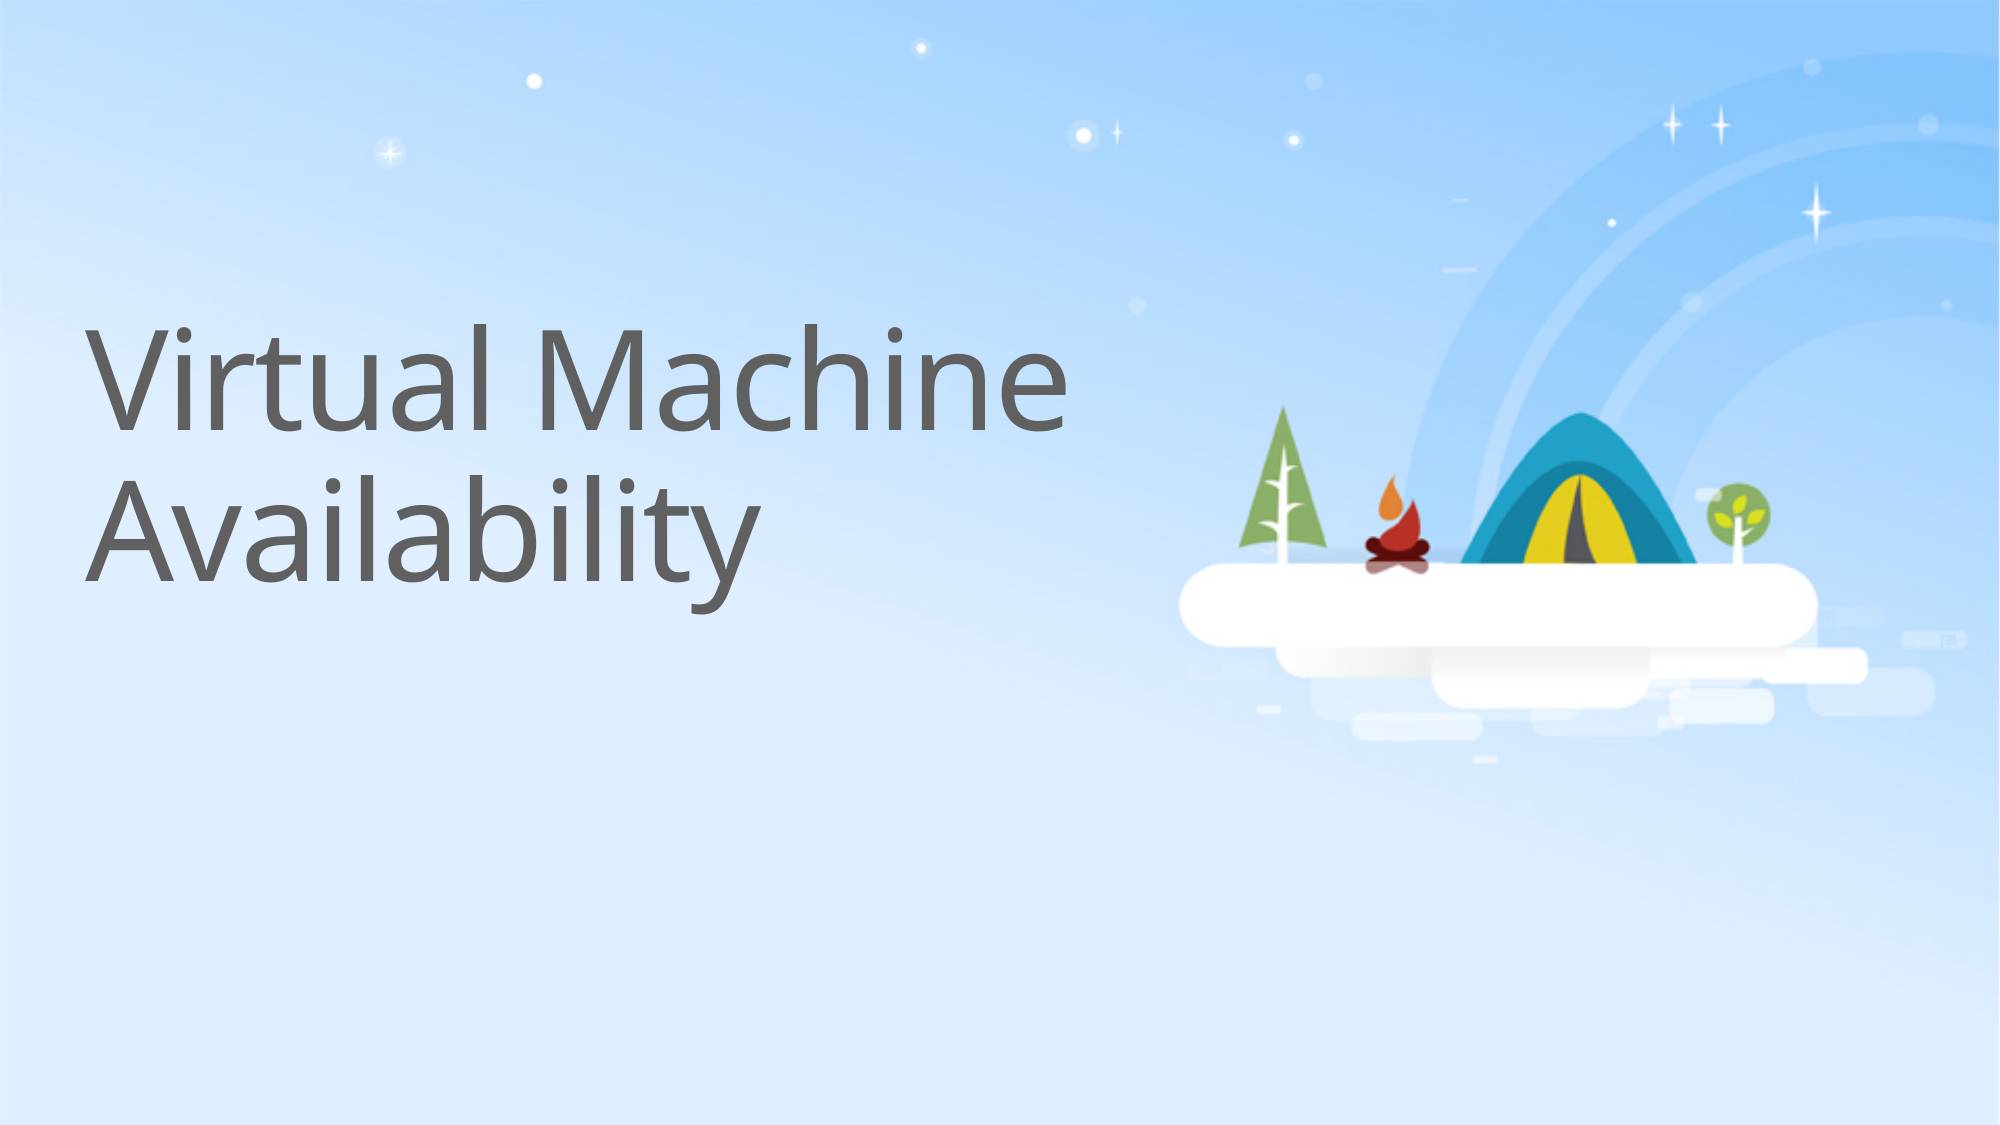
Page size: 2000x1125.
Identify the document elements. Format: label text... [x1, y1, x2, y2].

picture [0, 0, 2000, 1125]
title Virtual Machine Availability [85, 307, 1211, 612]
